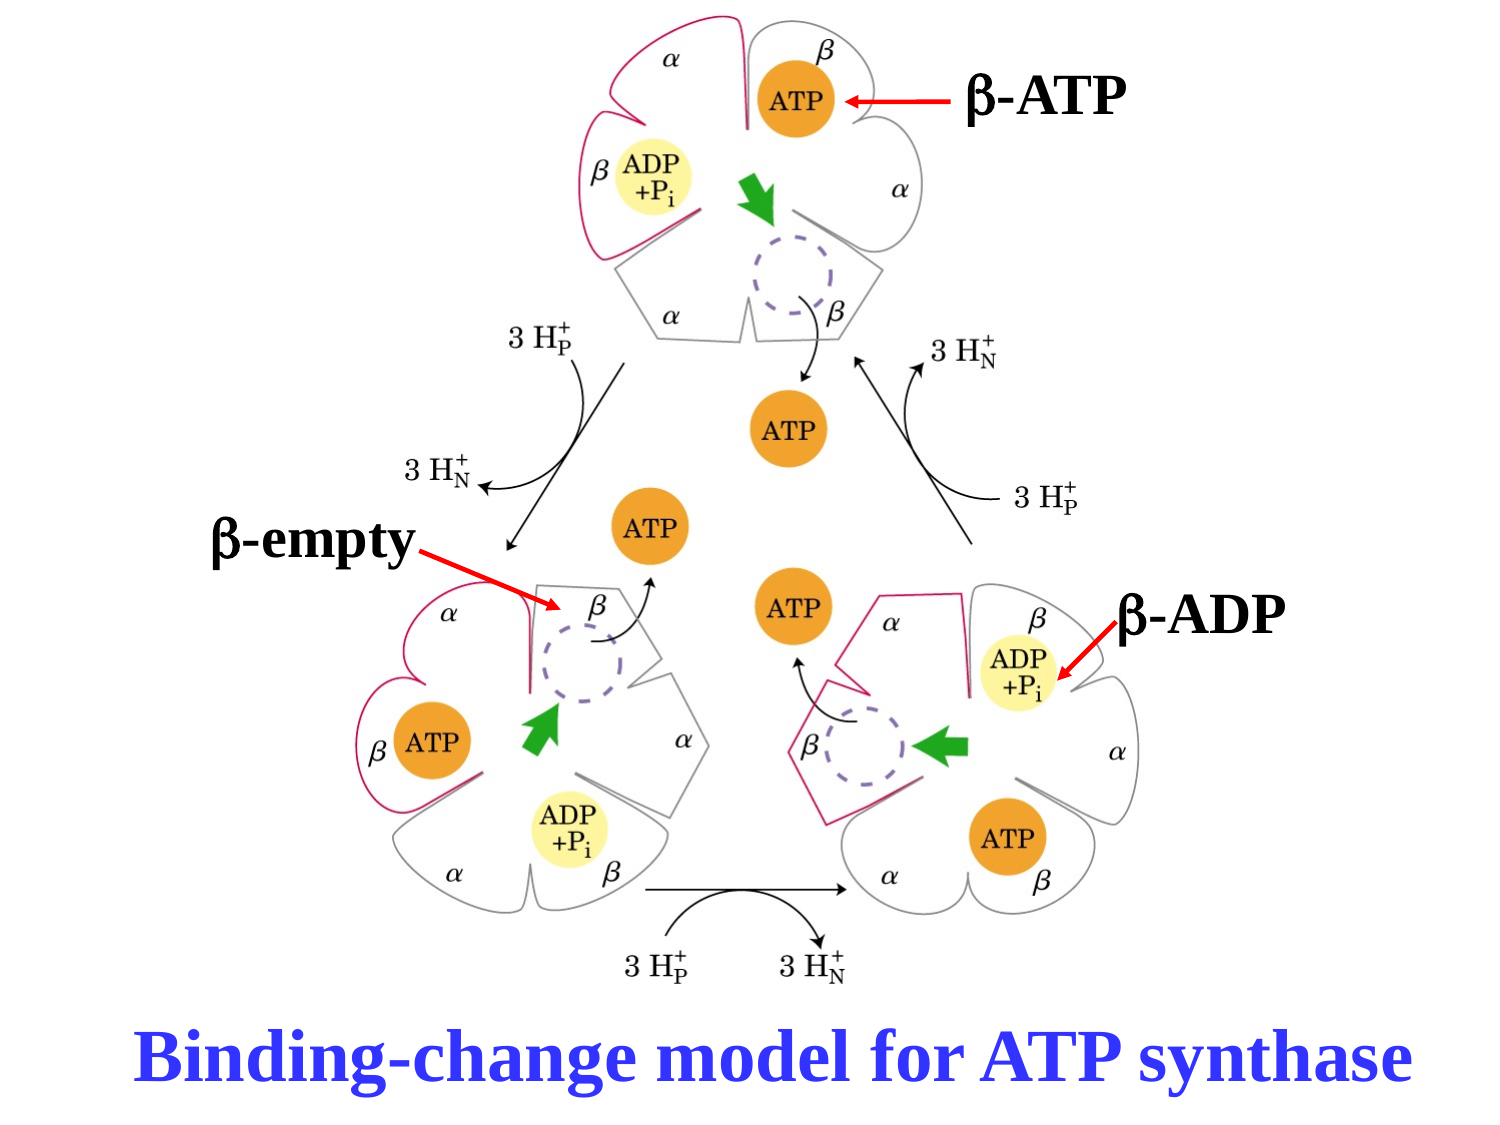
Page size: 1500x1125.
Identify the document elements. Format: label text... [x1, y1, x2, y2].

text_box b-empty [195, 491, 331, 577]
picture [336, 0, 1158, 1001]
text_box Binding-change model for ATP synthase [118, 998, 1430, 1125]
text_box b-ADP [1163, 568, 1303, 723]
